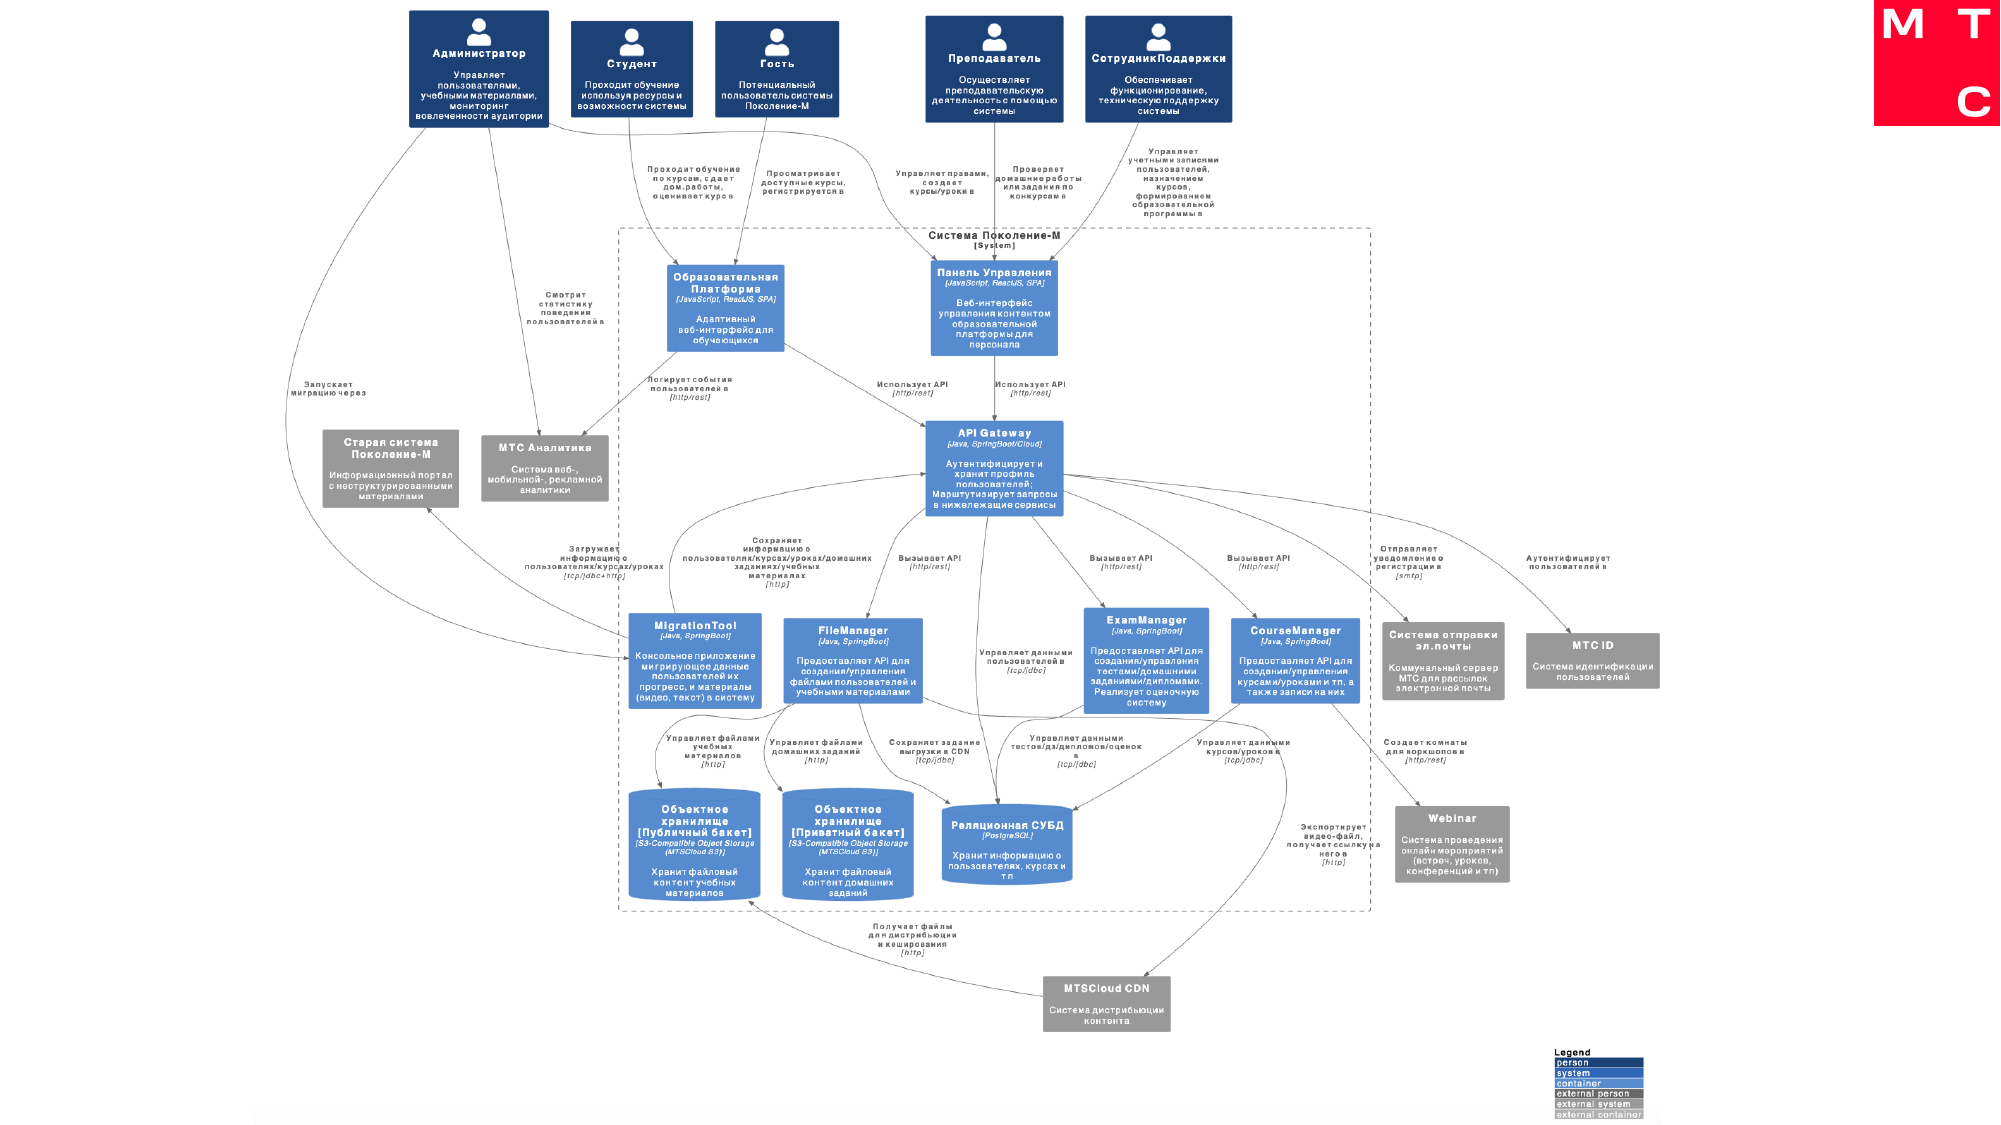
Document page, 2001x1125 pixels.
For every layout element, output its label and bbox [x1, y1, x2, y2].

picture [253, 7, 1662, 1125]
picture [1874, 0, 2000, 126]
